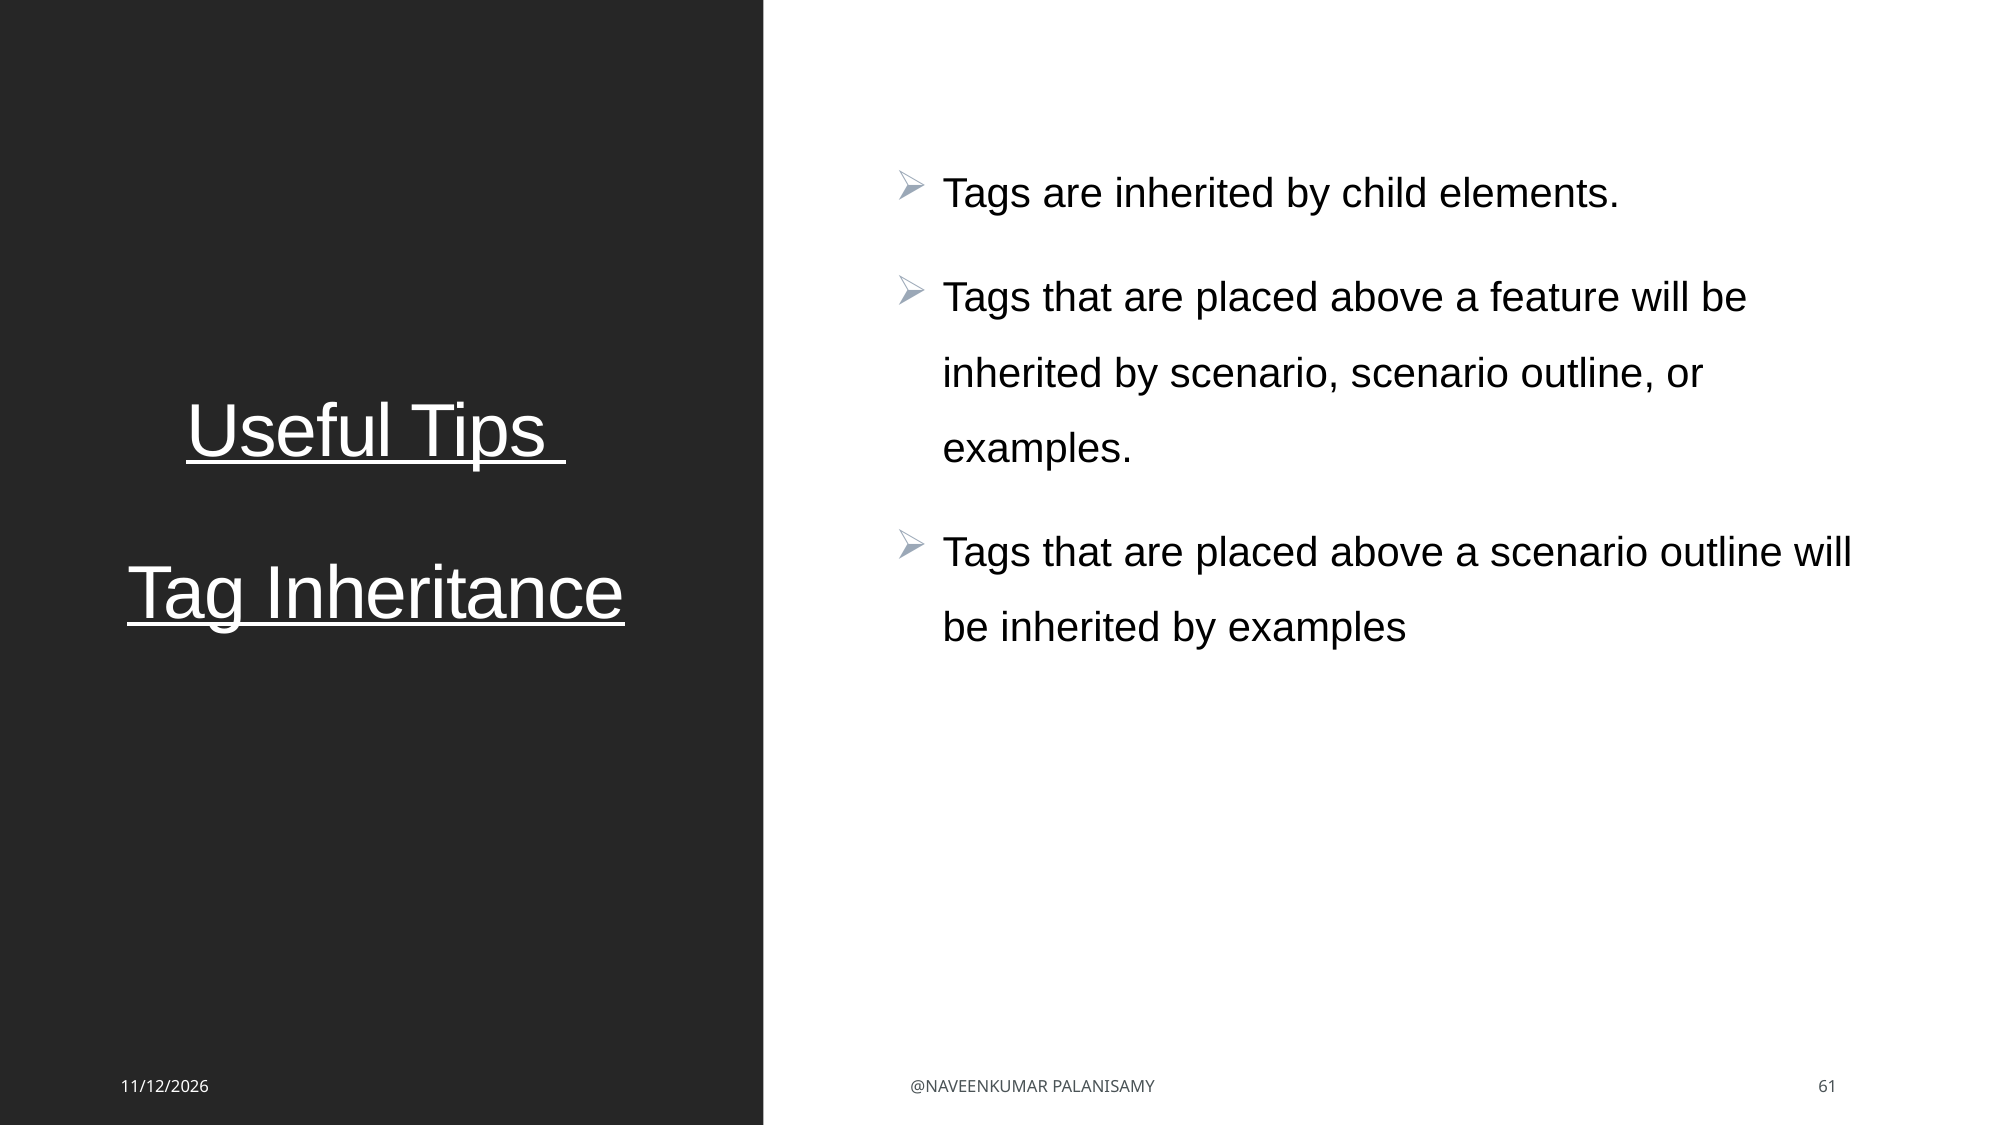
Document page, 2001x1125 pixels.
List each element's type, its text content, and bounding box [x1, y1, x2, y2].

title Useful Tips Tag Inheritance [87, 298, 665, 642]
slide_number 61 [1803, 1057, 1932, 1118]
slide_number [105, 1057, 683, 1118]
footer @NAVEENKUMAR PALANISAMY [895, 1057, 1771, 1118]
list Tags are inherited by child elements. Tags that are placed above a feature will be inherited by scenario, scenario outline, or examples. Tags that are placed above a scenario outline will be inherited by examples [895, 133, 1868, 1002]
